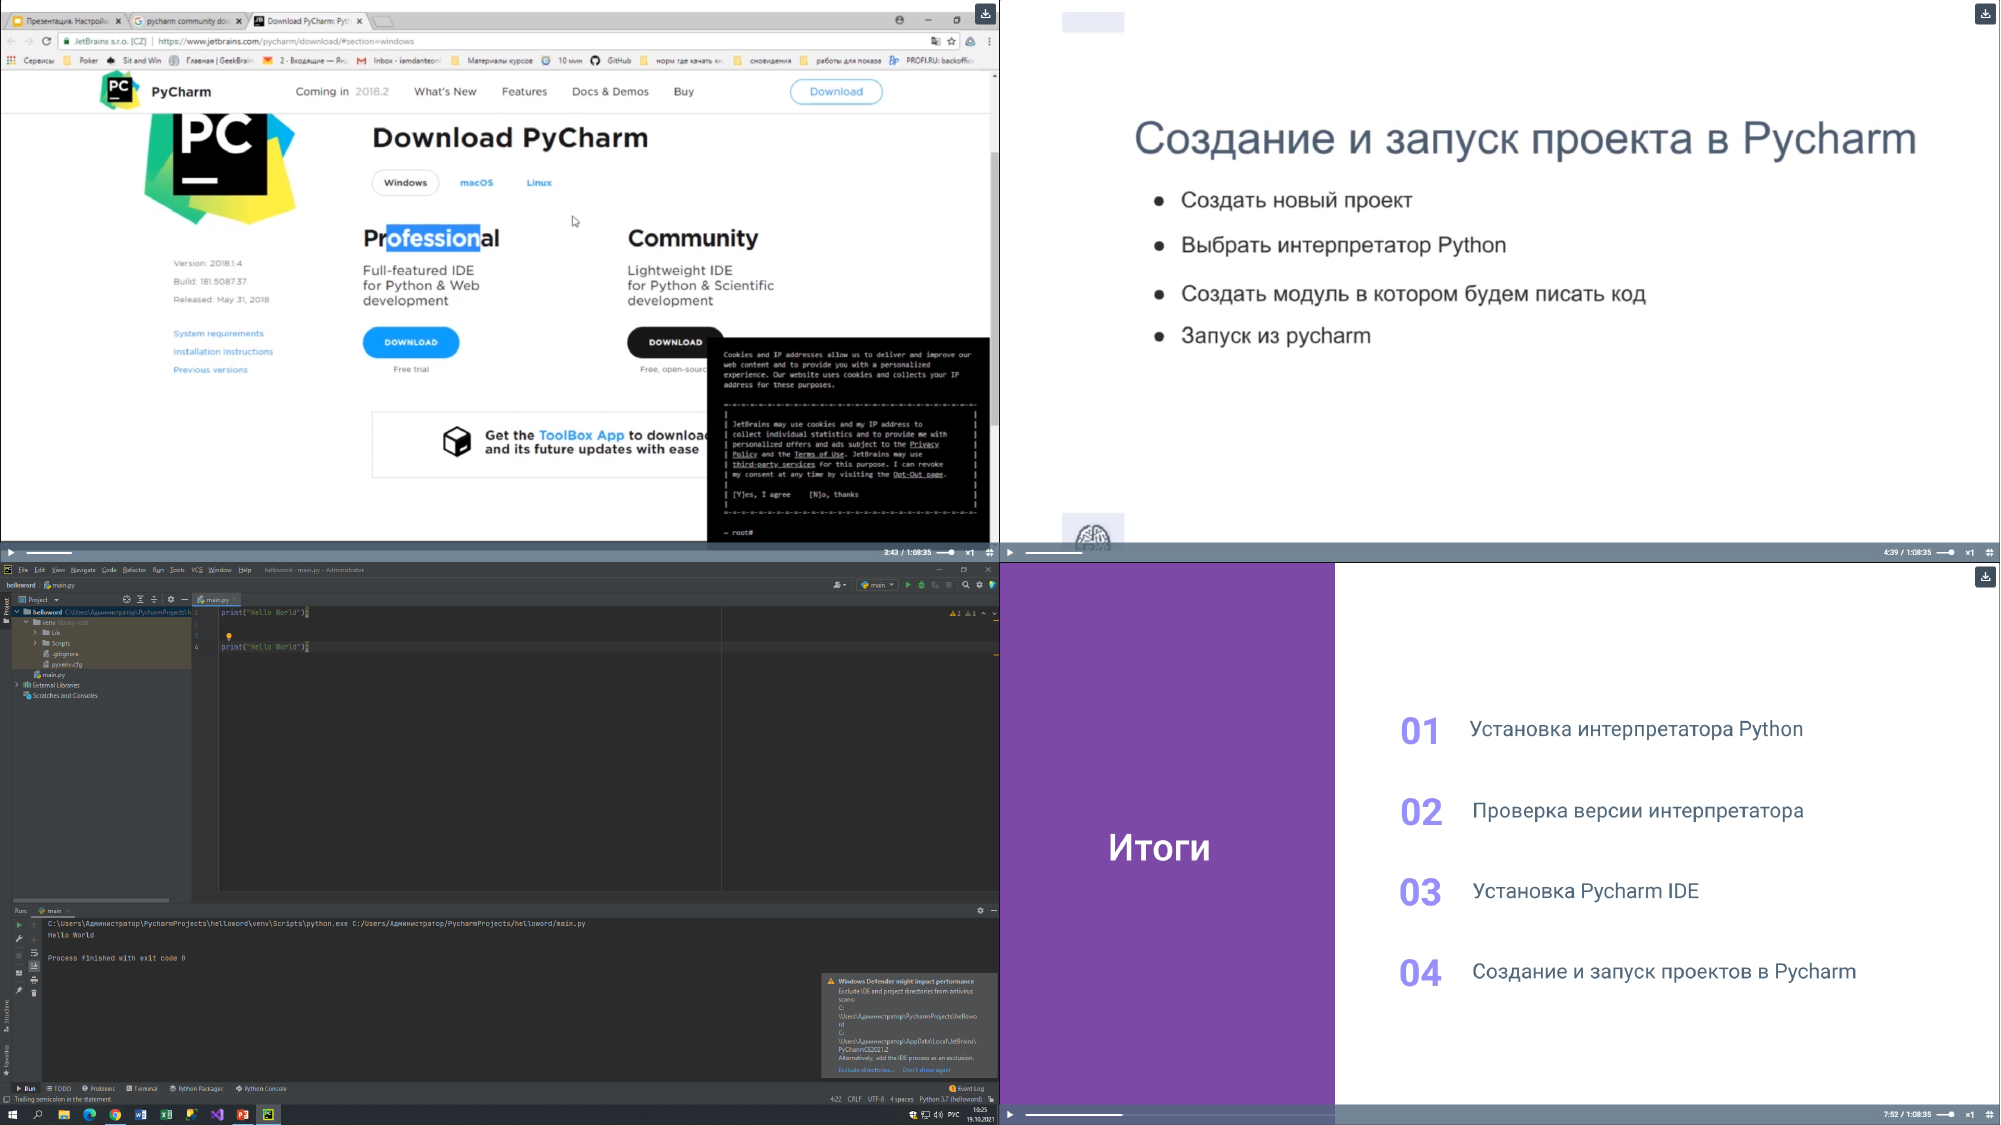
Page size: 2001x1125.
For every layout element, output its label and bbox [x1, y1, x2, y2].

list [0, 0, 999, 562]
picture [0, 0, 2000, 1125]
